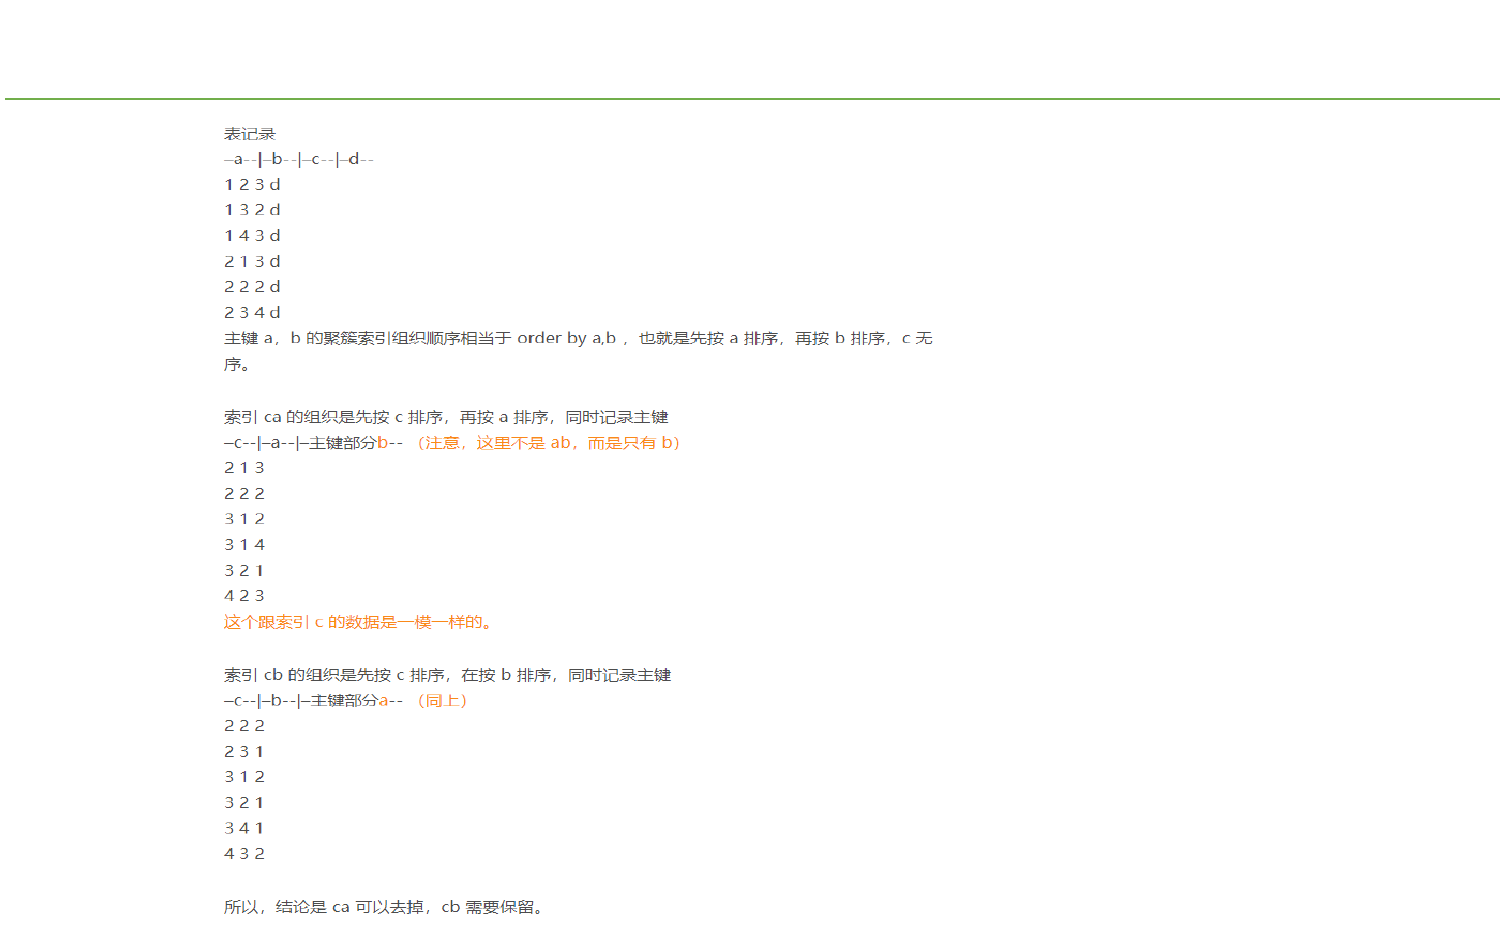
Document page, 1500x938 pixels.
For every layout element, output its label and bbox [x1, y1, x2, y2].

picture [199, 118, 967, 919]
